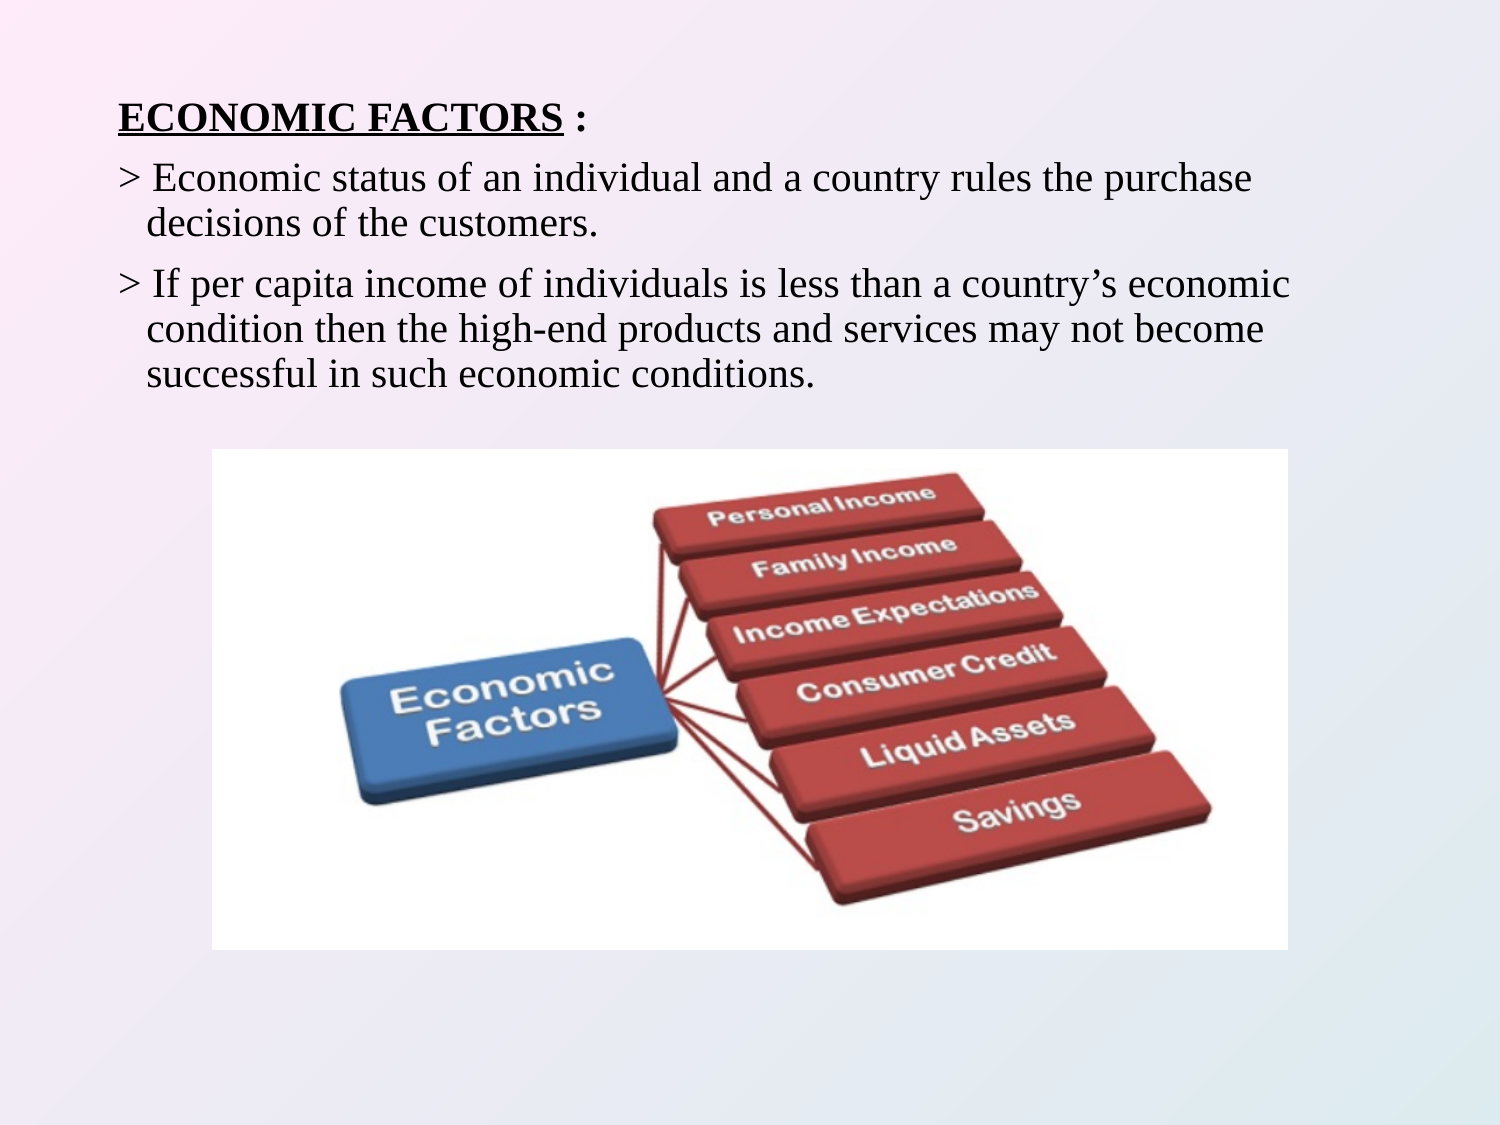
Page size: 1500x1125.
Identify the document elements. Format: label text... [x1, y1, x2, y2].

list ECONOMIC FACTORS : > Economic status of an individual and a country rules the purchase decisions of the customers. > If per capita income of individuals is less than a country’s economic condition then the high-end products and services may not become successful in such economic conditions. [103, 87, 1397, 1014]
picture [212, 449, 1288, 950]
